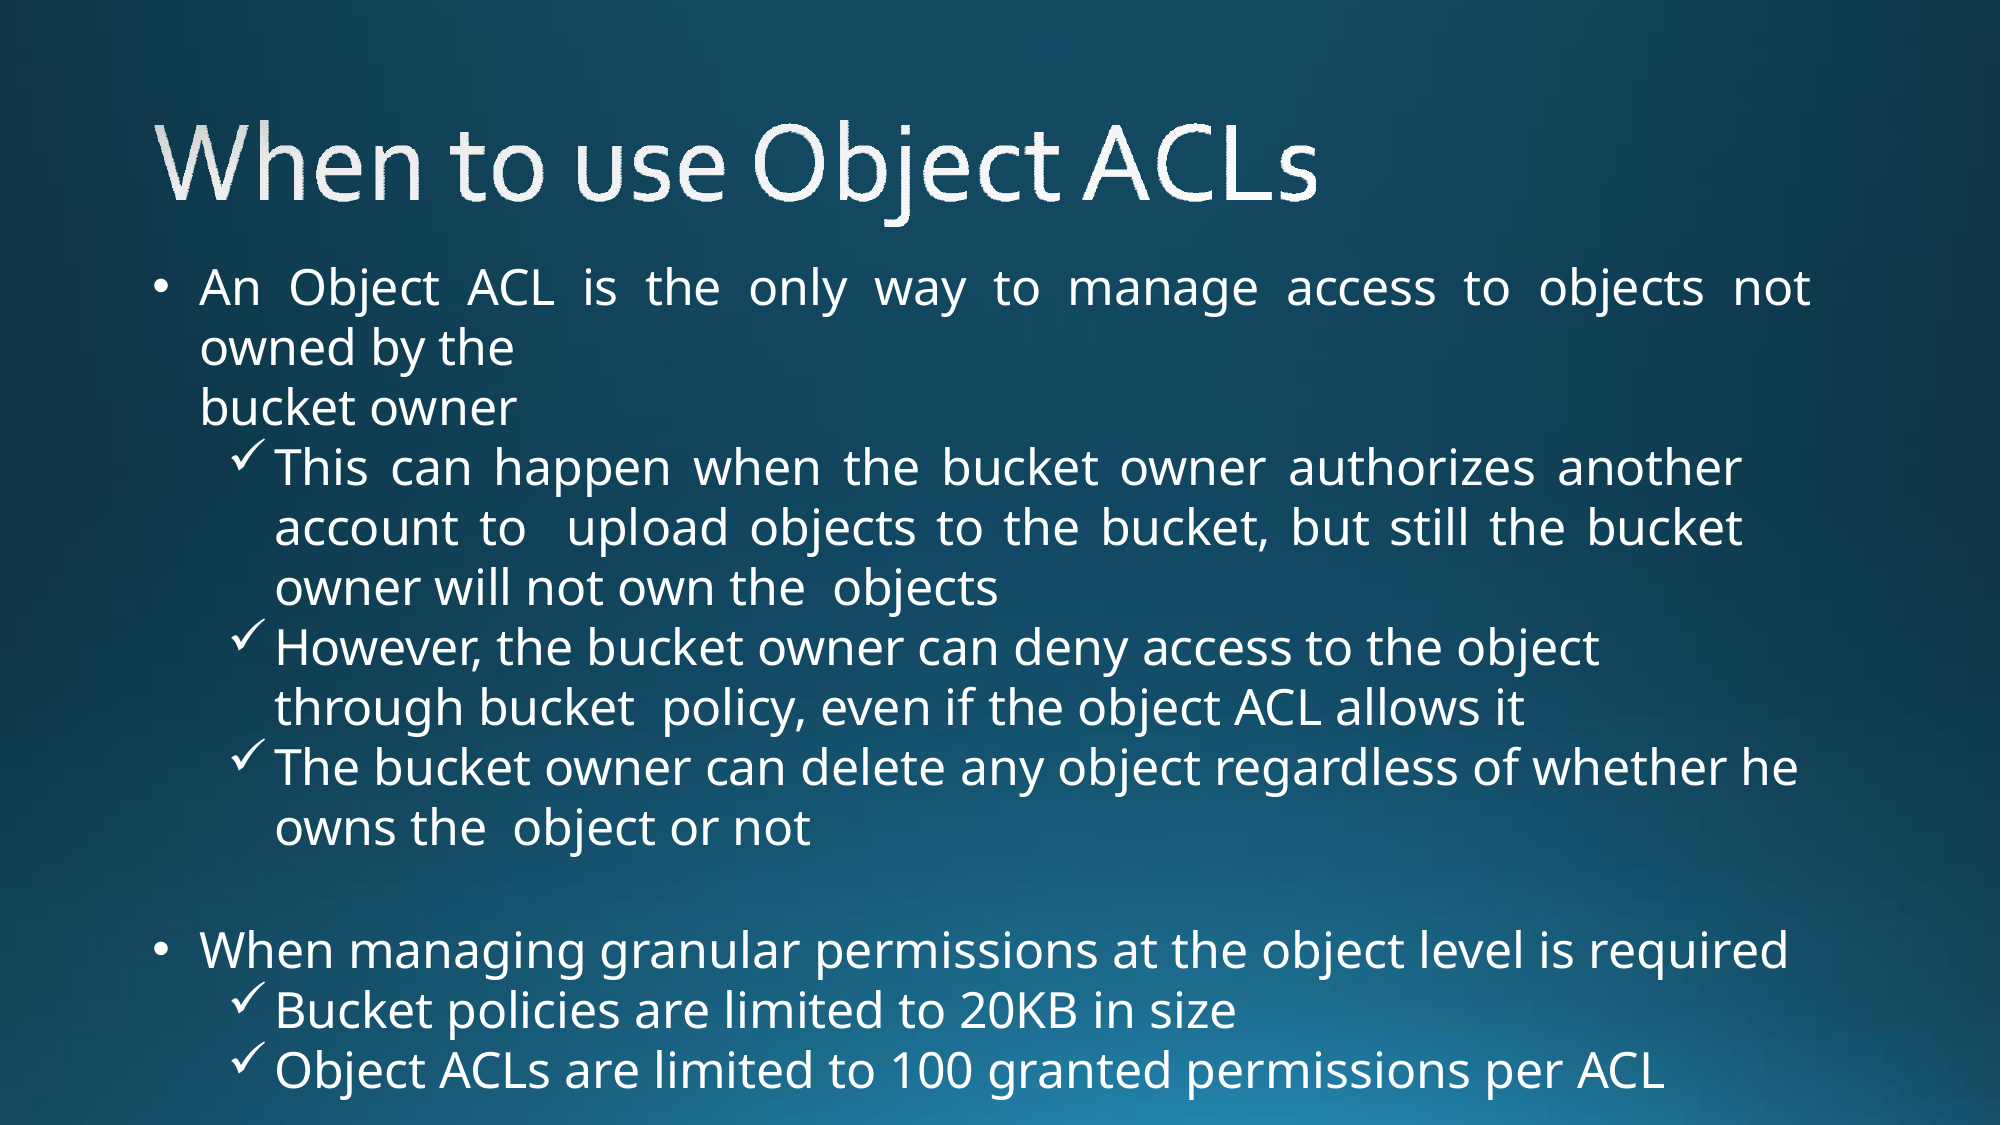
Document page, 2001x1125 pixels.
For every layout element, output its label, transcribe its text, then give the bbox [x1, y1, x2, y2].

text_box An Object ACL is the only way to manage access to objects not owned by the bucket owner This can happen when the bucket owner authorizes another account to upload objects to the bucket, but still the bucket owner will not own the objects However, the bucket owner can deny access to the object through bucket policy, even if the object ACL allows it The bucket owner can delete any object regardless of whether he owns the object or not When managing granular permissions at the object level is required Bucket policies are limited to 20KB in size Object ACLs are limited to 100 granted permissions per ACL [150, 253, 1812, 1099]
picture [0, 0, 2000, 1125]
text_box [154, 120, 1316, 227]
